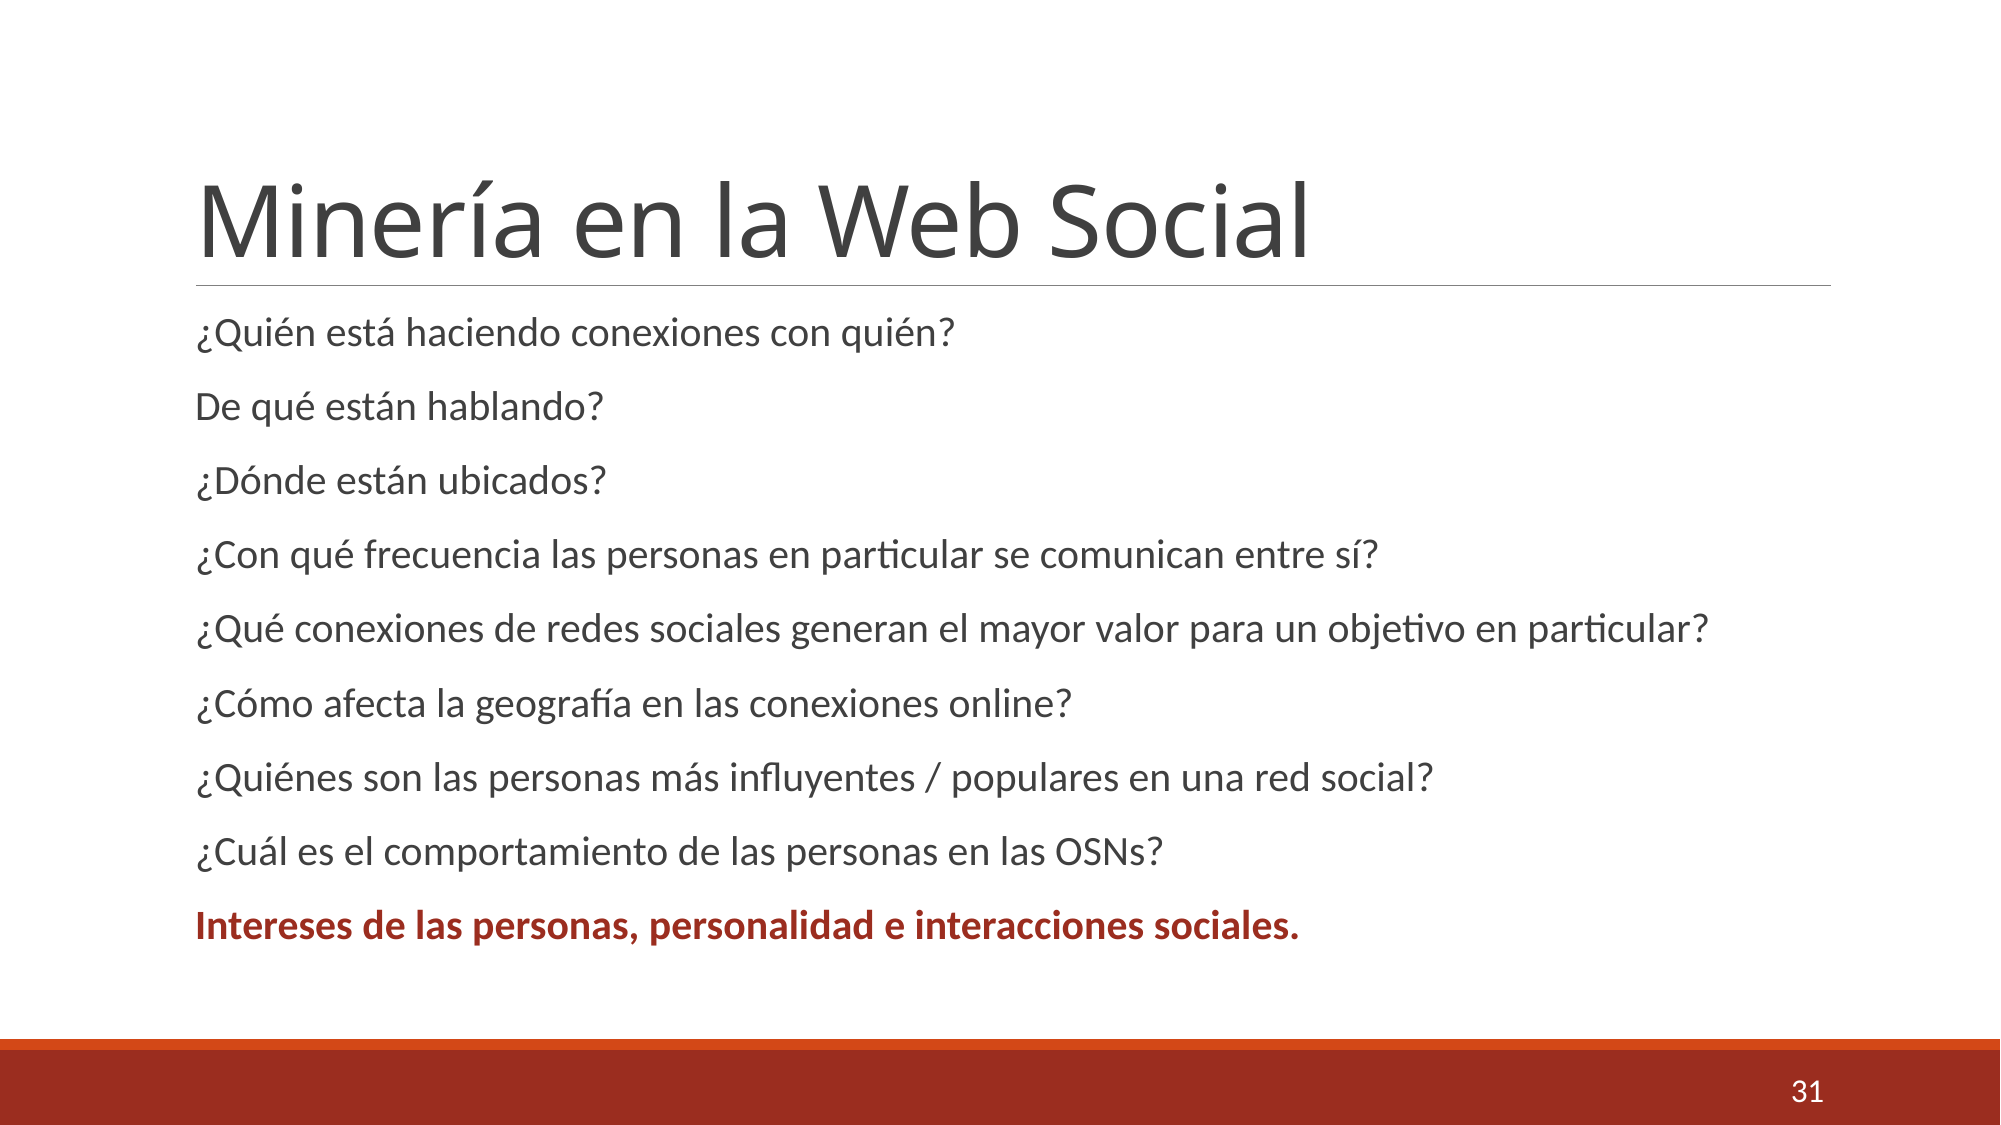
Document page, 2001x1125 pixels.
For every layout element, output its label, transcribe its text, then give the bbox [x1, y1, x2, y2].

title Minería en la Web Social [180, 47, 1830, 285]
slide_number 31 [1624, 1059, 1840, 1120]
list ¿Quién está haciendo conexiones con quién? De qué están hablando? ¿Dónde están ubicados? ¿Con qué frecuencia las personas en particular se comunican entre sí? ¿Qué conexiones de redes sociales generan el mayor valor para un objetivo en particular? ¿Cómo afecta la geografía en las conexiones online? ¿Quiénes son las personas más influyentes / populares en una red social? ¿Cuál es el comportamiento de las personas en las OSNs? Intereses de las personas, personalidad e interacciones sociales. [180, 302, 1830, 963]
